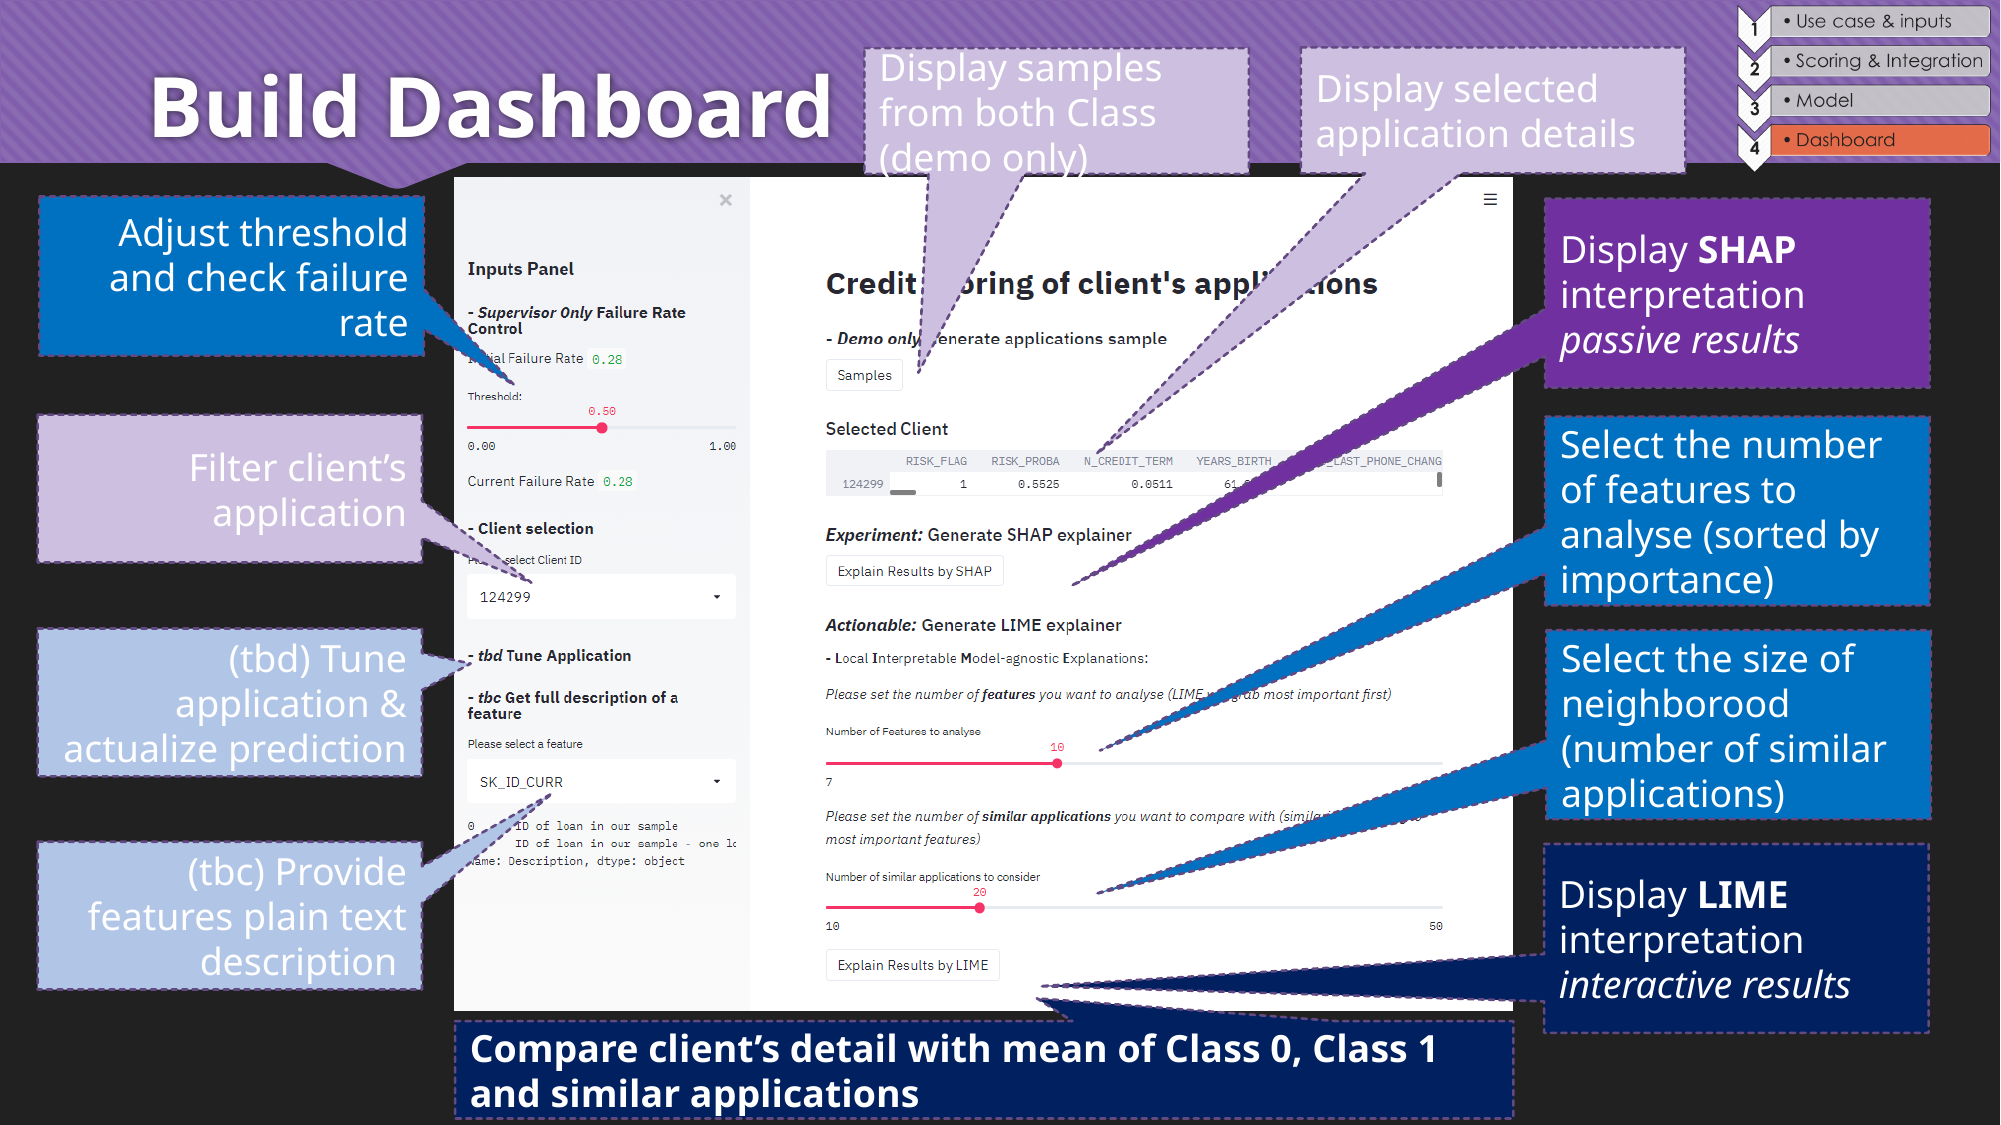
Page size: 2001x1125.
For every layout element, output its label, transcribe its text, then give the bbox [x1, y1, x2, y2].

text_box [39, 196, 1932, 820]
picture [454, 820, 1514, 843]
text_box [454, 843, 1929, 1119]
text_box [37, 47, 1686, 563]
picture [1737, 3, 2000, 173]
title Build Dashboard [132, 2, 1868, 162]
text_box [37, 628, 423, 990]
